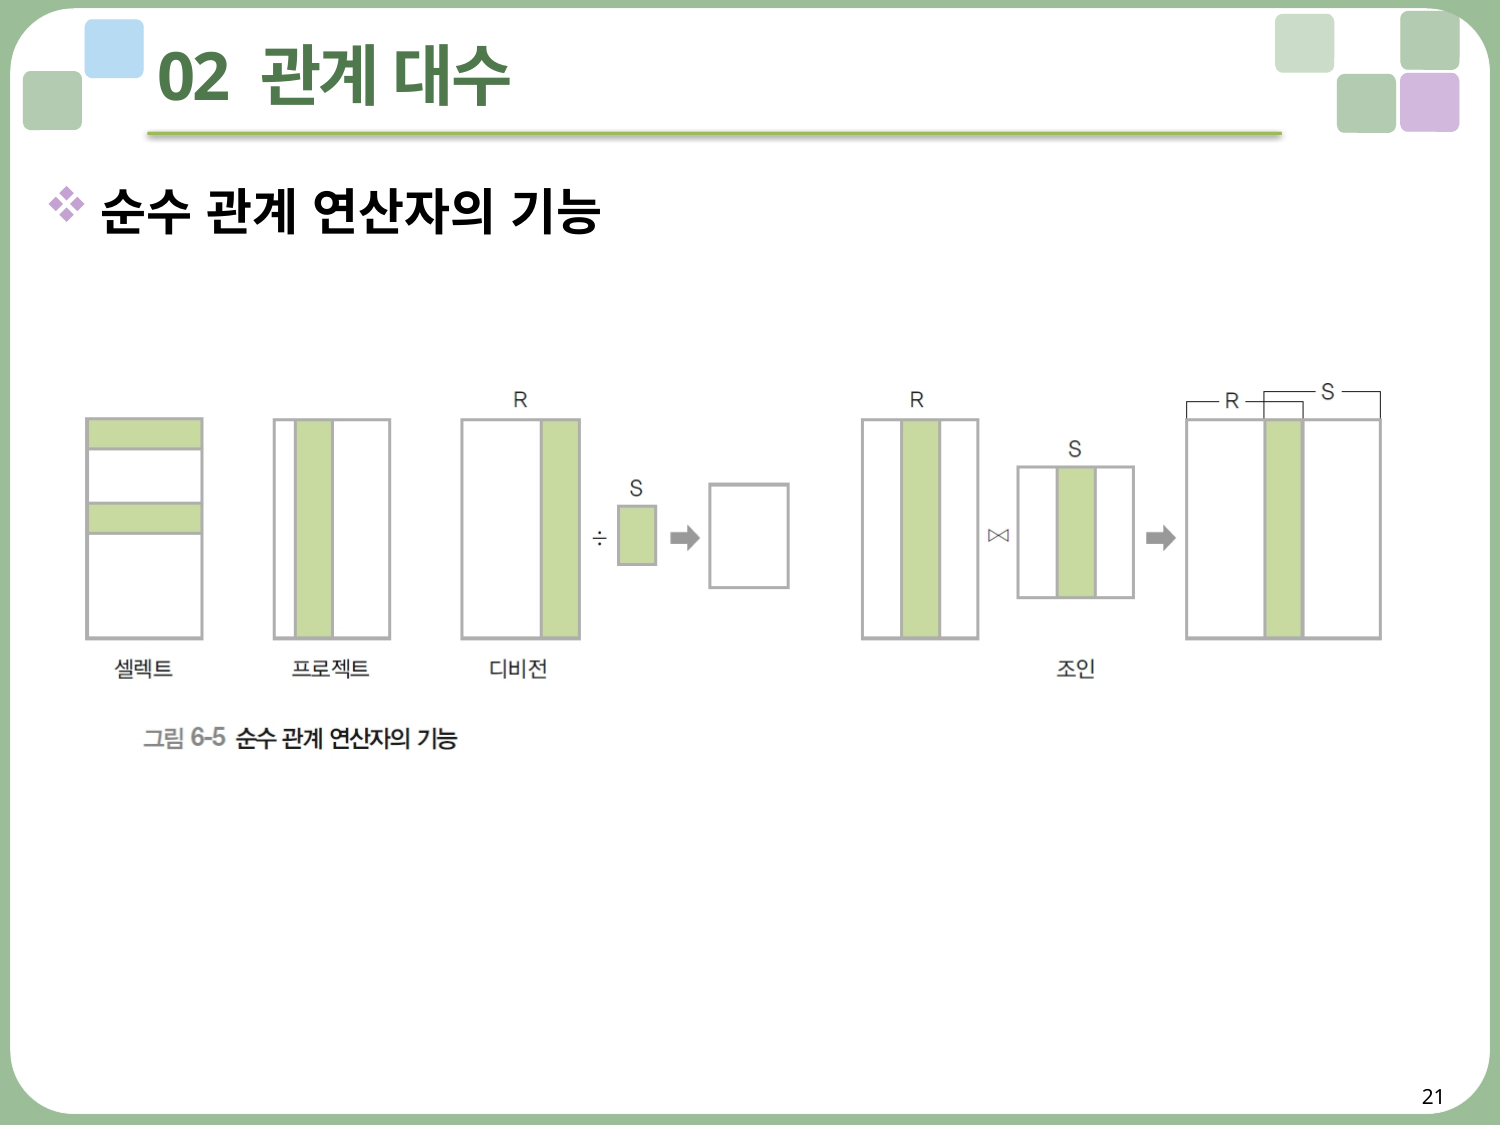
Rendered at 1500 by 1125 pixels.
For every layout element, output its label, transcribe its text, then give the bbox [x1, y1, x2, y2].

list 순수 관계 연산자의 기능 [29, 172, 1459, 1083]
picture [0, 0, 1500, 1125]
title 02 관계 대수 [142, 25, 1459, 123]
